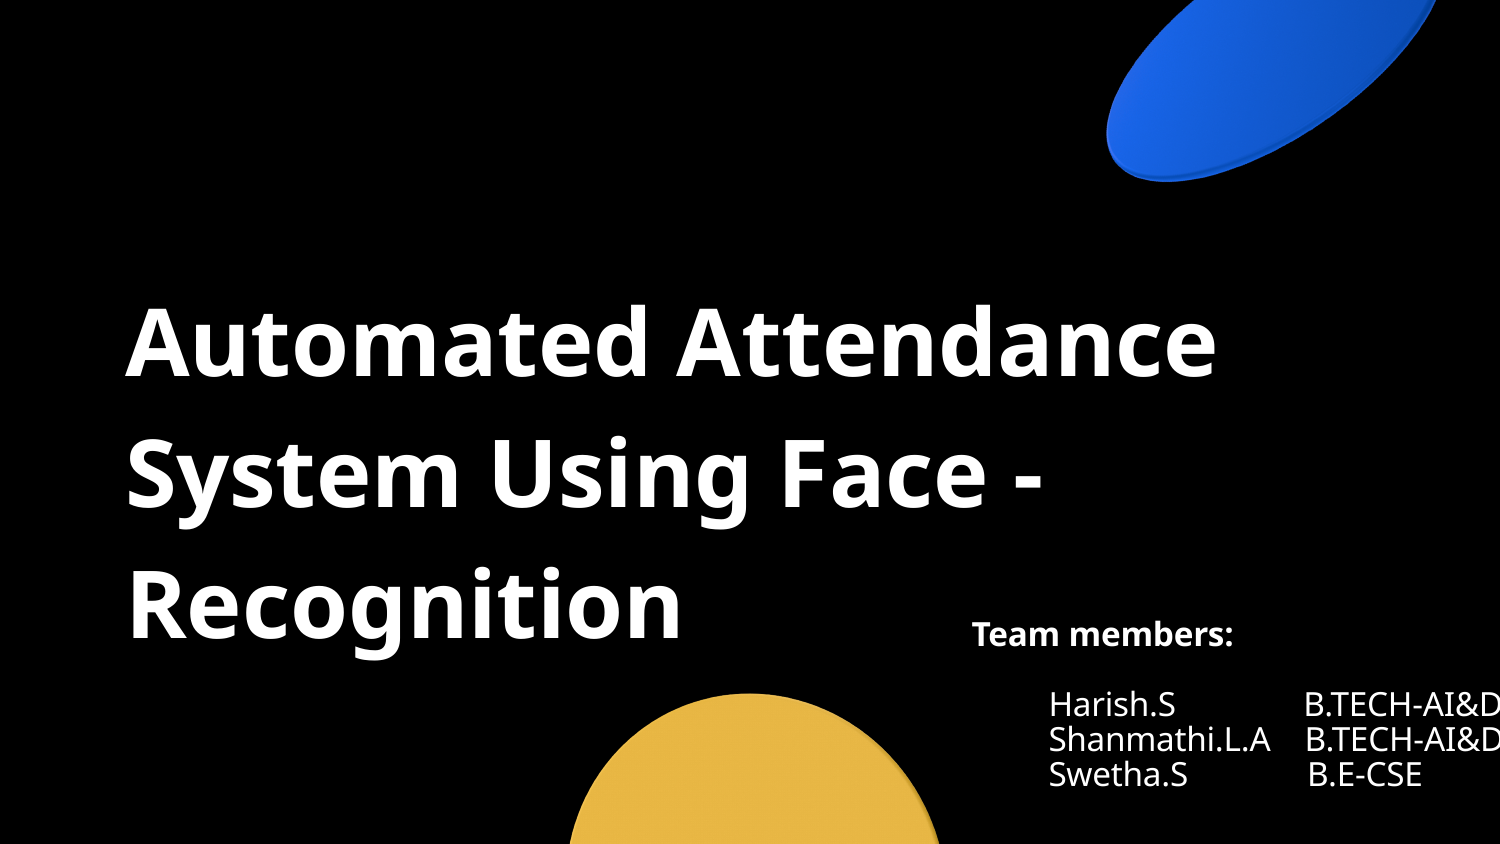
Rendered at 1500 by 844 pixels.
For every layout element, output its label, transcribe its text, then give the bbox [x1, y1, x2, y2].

text_box Team members: Harish.S B.TECH-AI&DS Shanmathi.L.A B.TECH-AI&DS Swetha.S B.E-CSE [1031, 617, 1500, 828]
text_box Automated Attendance System Using Face - Recognition [125, 263, 1476, 526]
picture [853, 0, 1500, 447]
picture [469, 613, 1031, 844]
